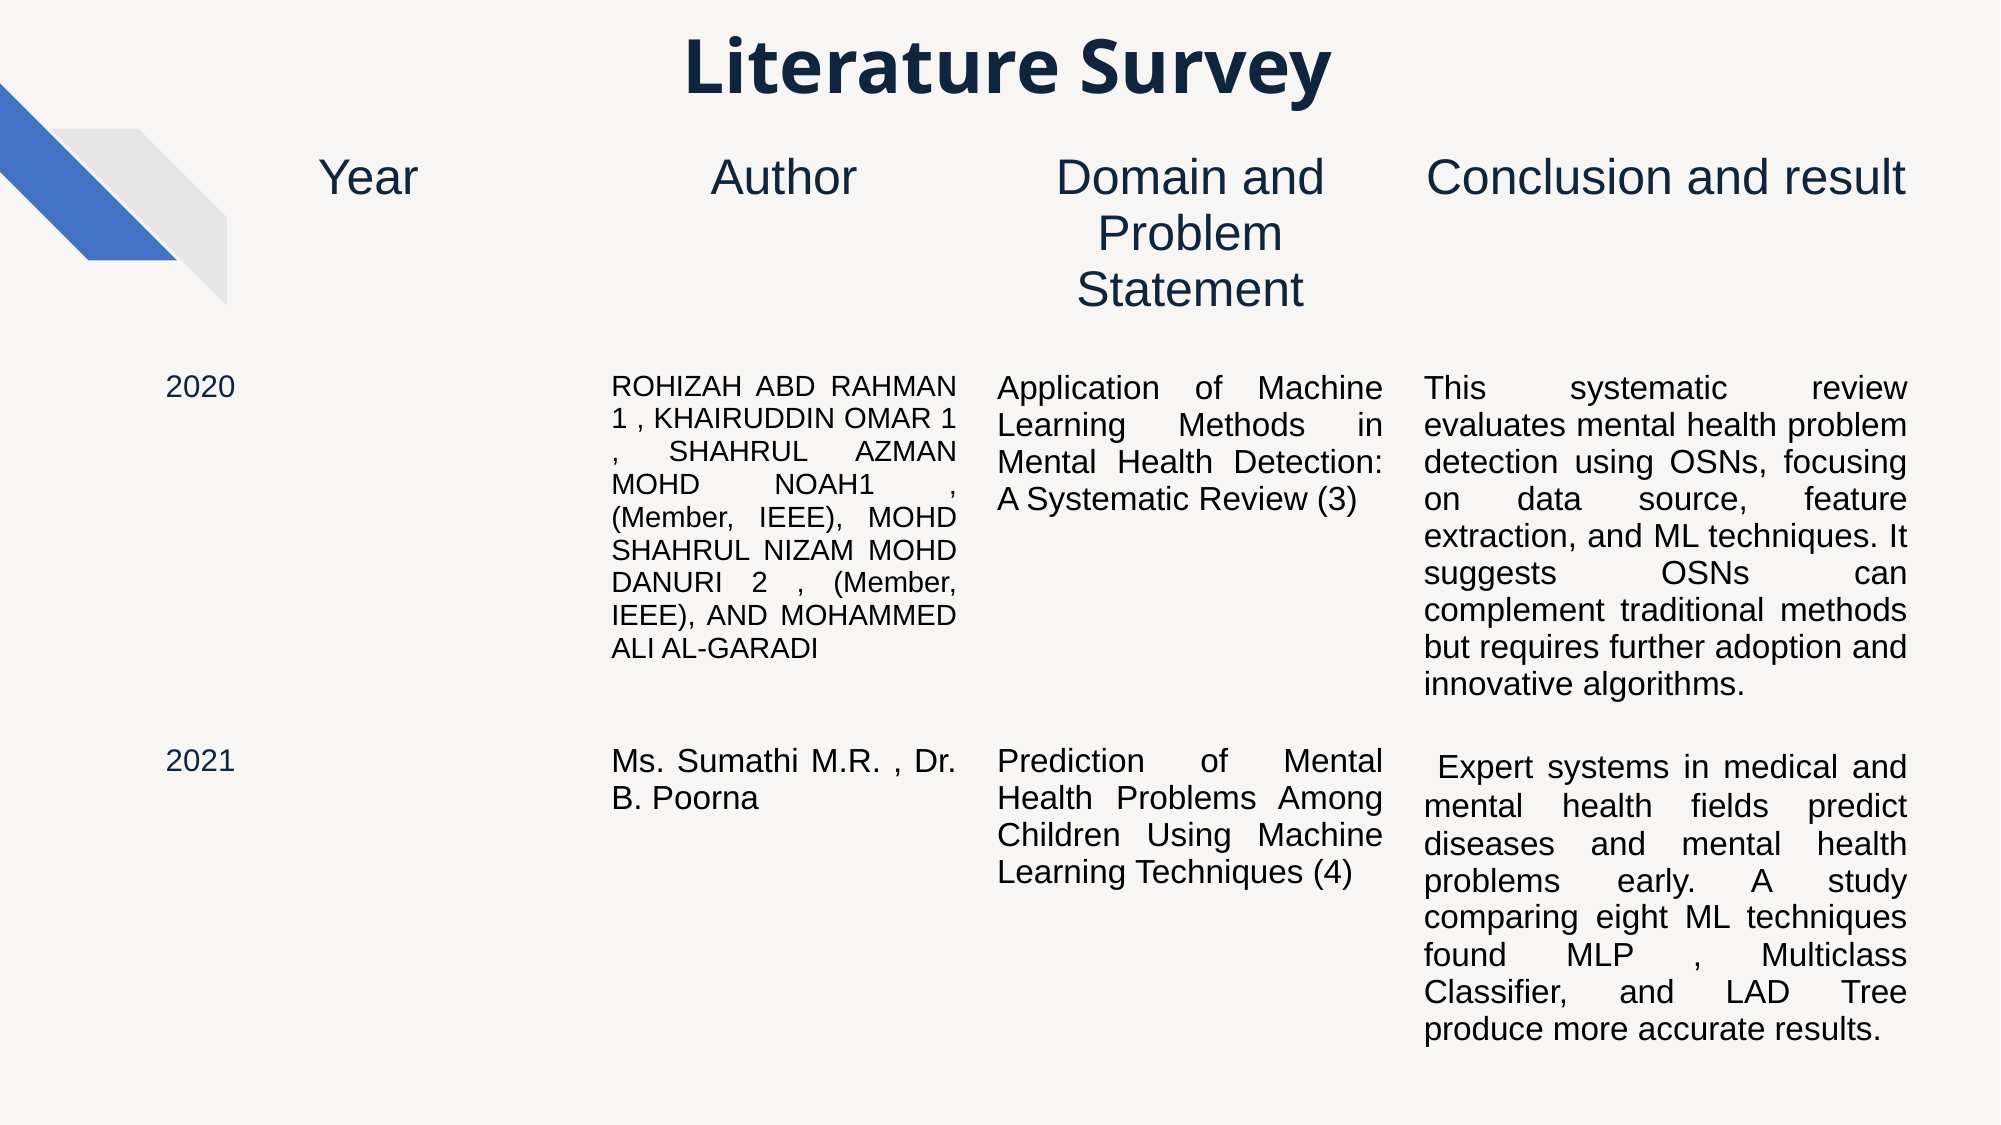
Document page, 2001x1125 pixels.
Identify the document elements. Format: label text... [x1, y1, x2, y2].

table_cell This systematic review evaluates mental health problem detection using OSNs, focusing on data source, feature extraction, and ML techniques. It suggests OSNs can complement traditional methods but requires further adoption and innovative algorithms. [1404, 350, 1928, 723]
table_cell Application of Machine Learning Methods in Mental Health Detection: A Systematic Review (3) [977, 350, 1404, 723]
table_header Domain and Problem Statement [977, 130, 1404, 350]
table_cell 2020 [146, 350, 591, 723]
table_header Author [591, 130, 977, 350]
table_cell 2021 [146, 723, 591, 1067]
table_cell ROHIZAH ABD RAHMAN 1 , KHAIRUDDIN OMAR 1 , SHAHRUL AZMAN MOHD NOAH1 , (Member, IEEE), MOHD SHAHRUL NIZAM MOHD DANURI 2 , (Member, IEEE), AND MOHAMMED ALI AL-GARADI [591, 350, 977, 723]
table_header Conclusion and result [1404, 130, 1928, 350]
table_header Year [146, 130, 591, 350]
table_cell Expert systems in medical and mental health fields predict diseases and mental health problems early. A study comparing eight ML techniques found MLP , Multiclass Classifier, and LAD Tree produce more accurate results. [1404, 723, 1928, 1067]
table_cell Ms. Sumathi M.R. , Dr. B. Poorna [591, 723, 977, 1067]
title Literature Survey [247, 0, 1788, 130]
table_cell Prediction of Mental Health Problems Among Children Using Machine Learning Techniques (4) [977, 723, 1404, 1067]
